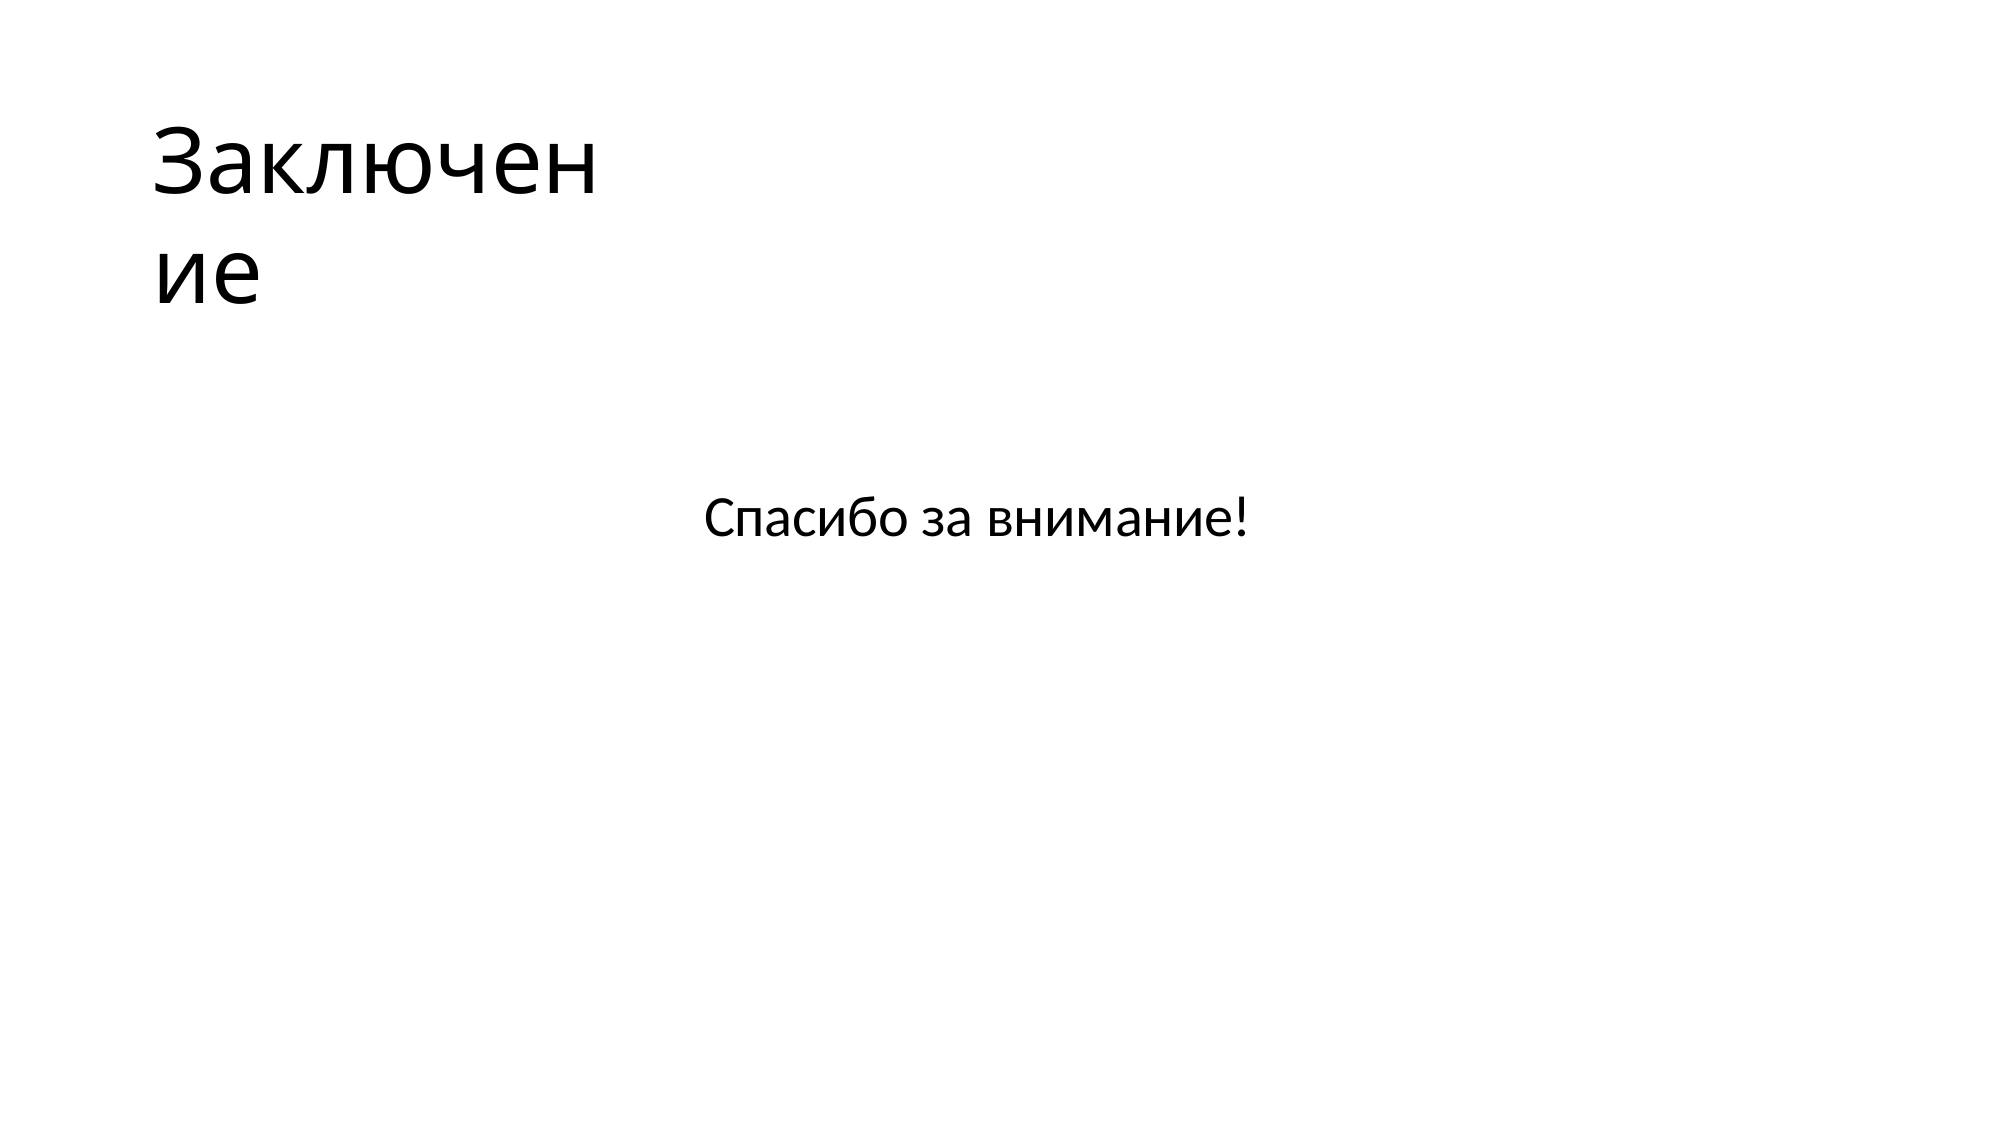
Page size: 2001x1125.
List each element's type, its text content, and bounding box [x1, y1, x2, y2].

title Заключение [150, 100, 623, 323]
text_box Спасибо за внимание! [137, 476, 1817, 549]
